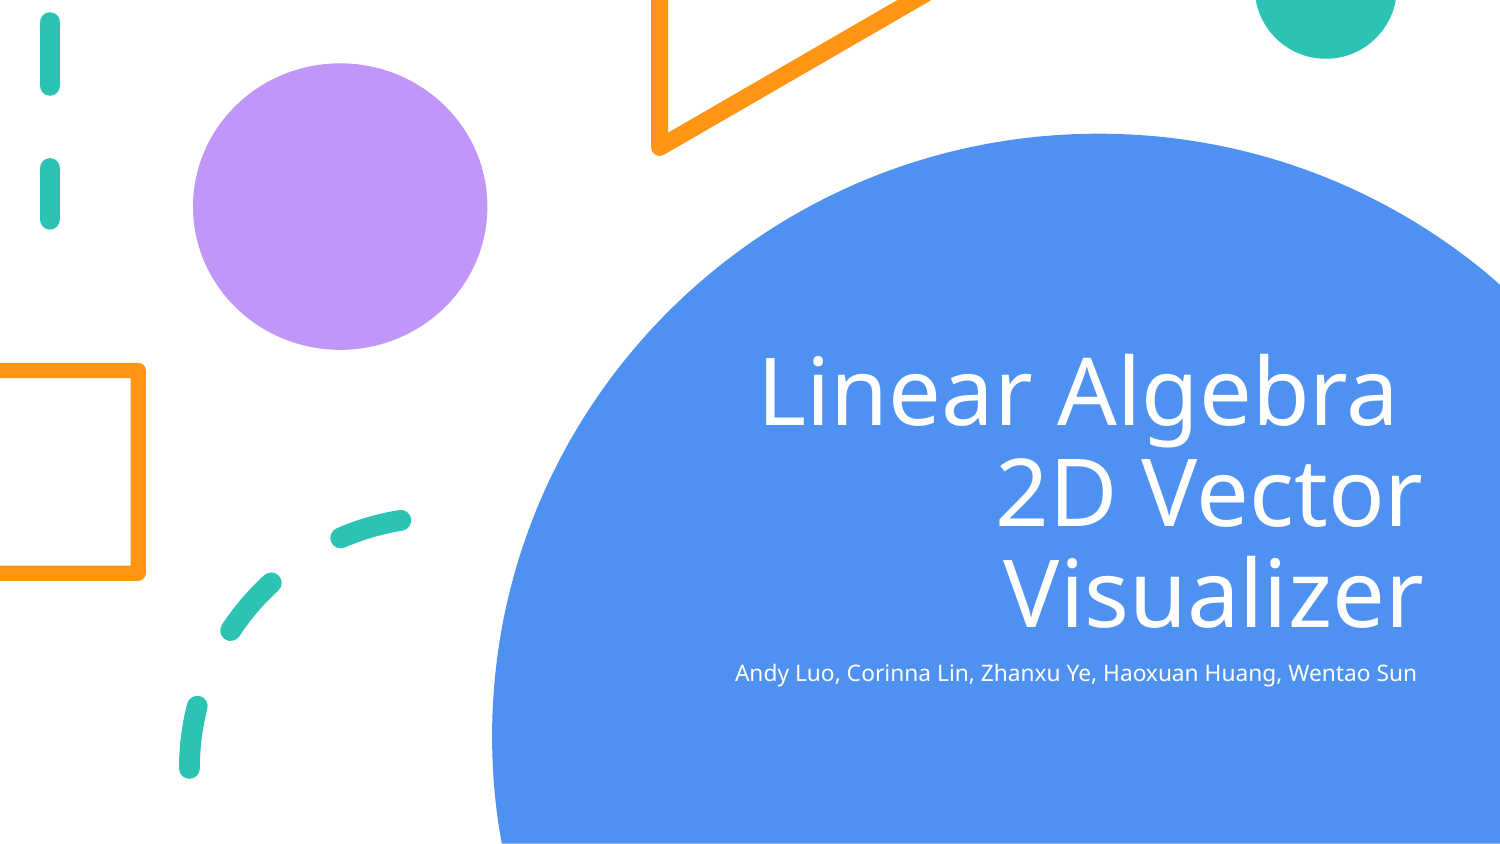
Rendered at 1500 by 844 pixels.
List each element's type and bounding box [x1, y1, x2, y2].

subtitle [620, 654, 1432, 777]
title [627, 361, 1439, 656]
